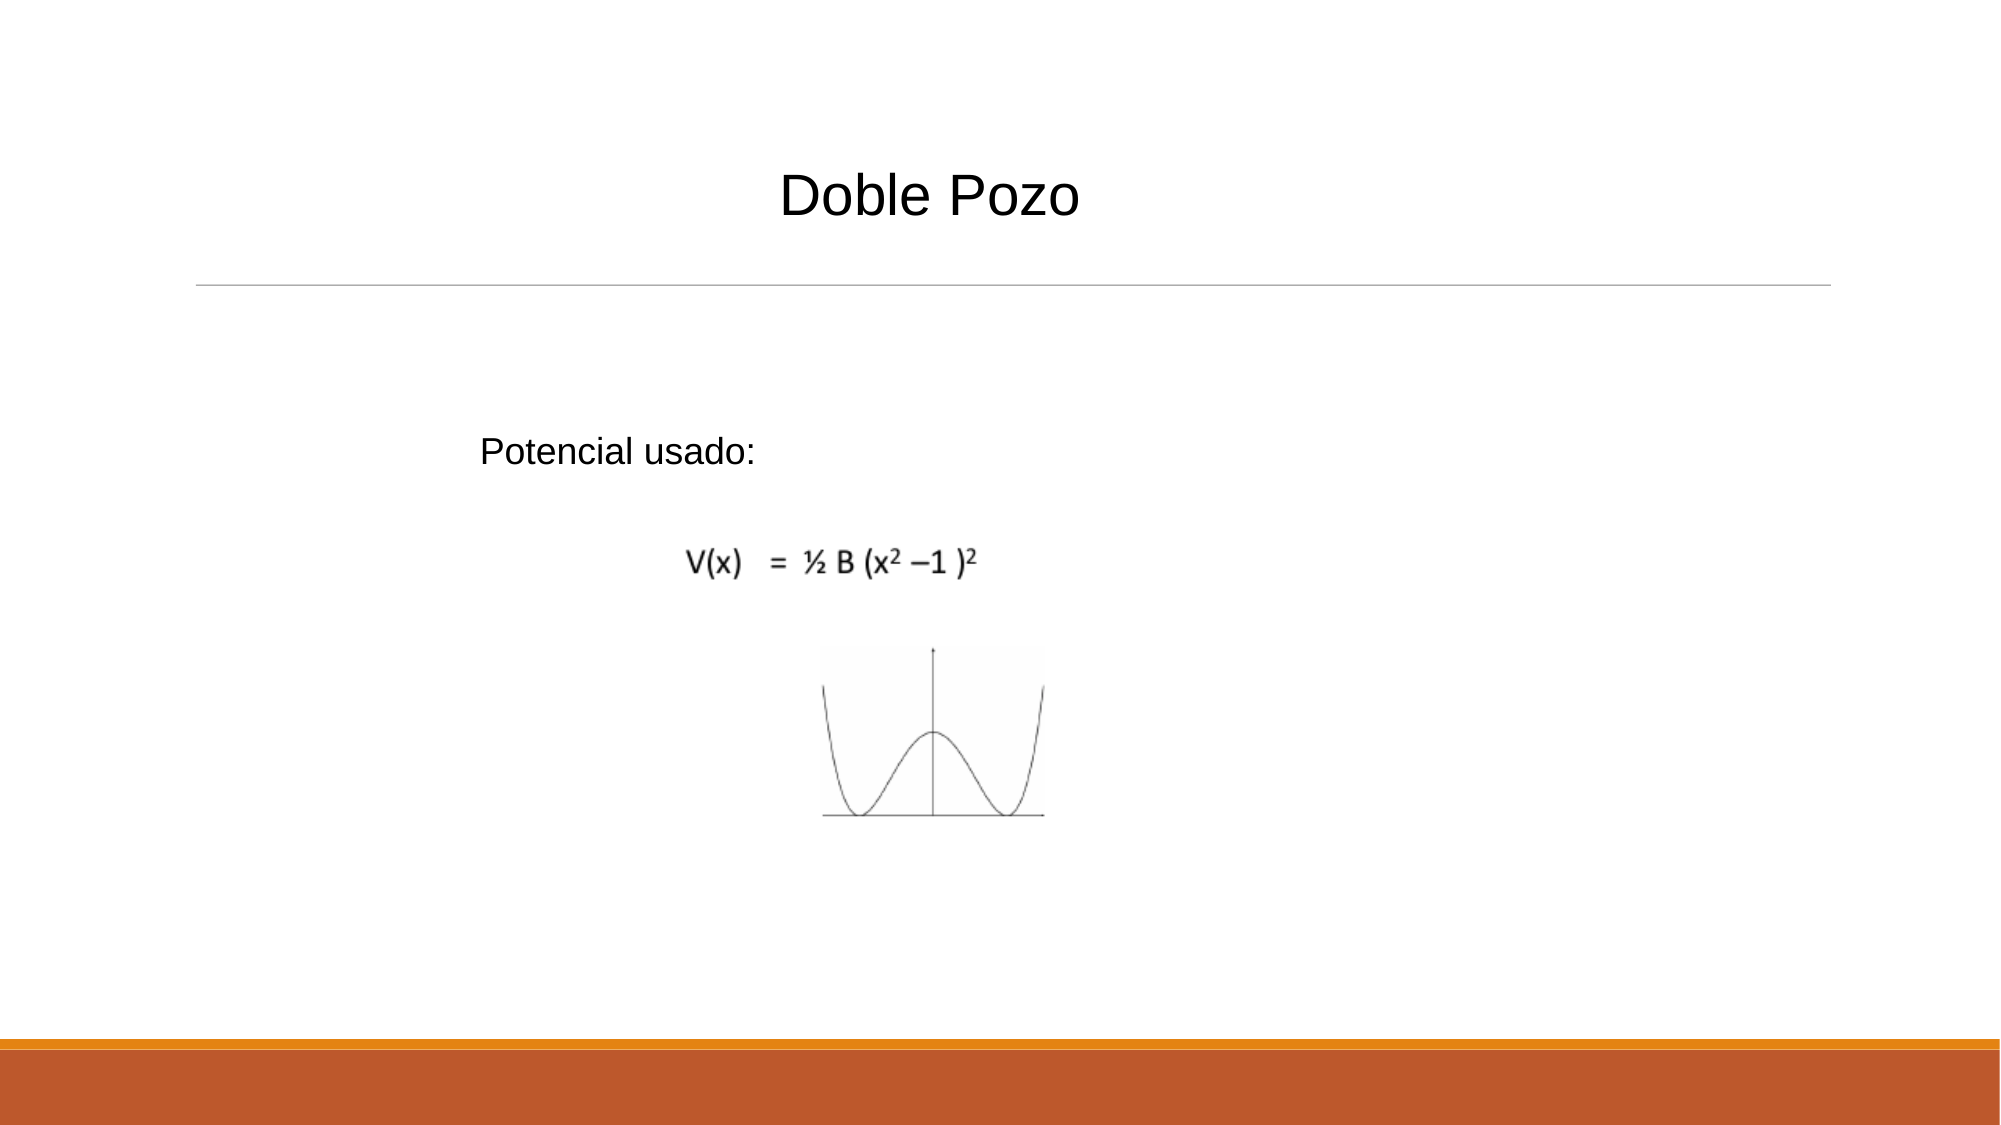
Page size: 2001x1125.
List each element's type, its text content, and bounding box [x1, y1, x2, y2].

picture [654, 513, 1006, 601]
text_box Potencial usado: [465, 419, 772, 480]
picture [787, 644, 1096, 841]
text_box Doble Pozo [765, 149, 1097, 235]
text_box [180, 302, 1830, 963]
text_box [180, 47, 1830, 285]
